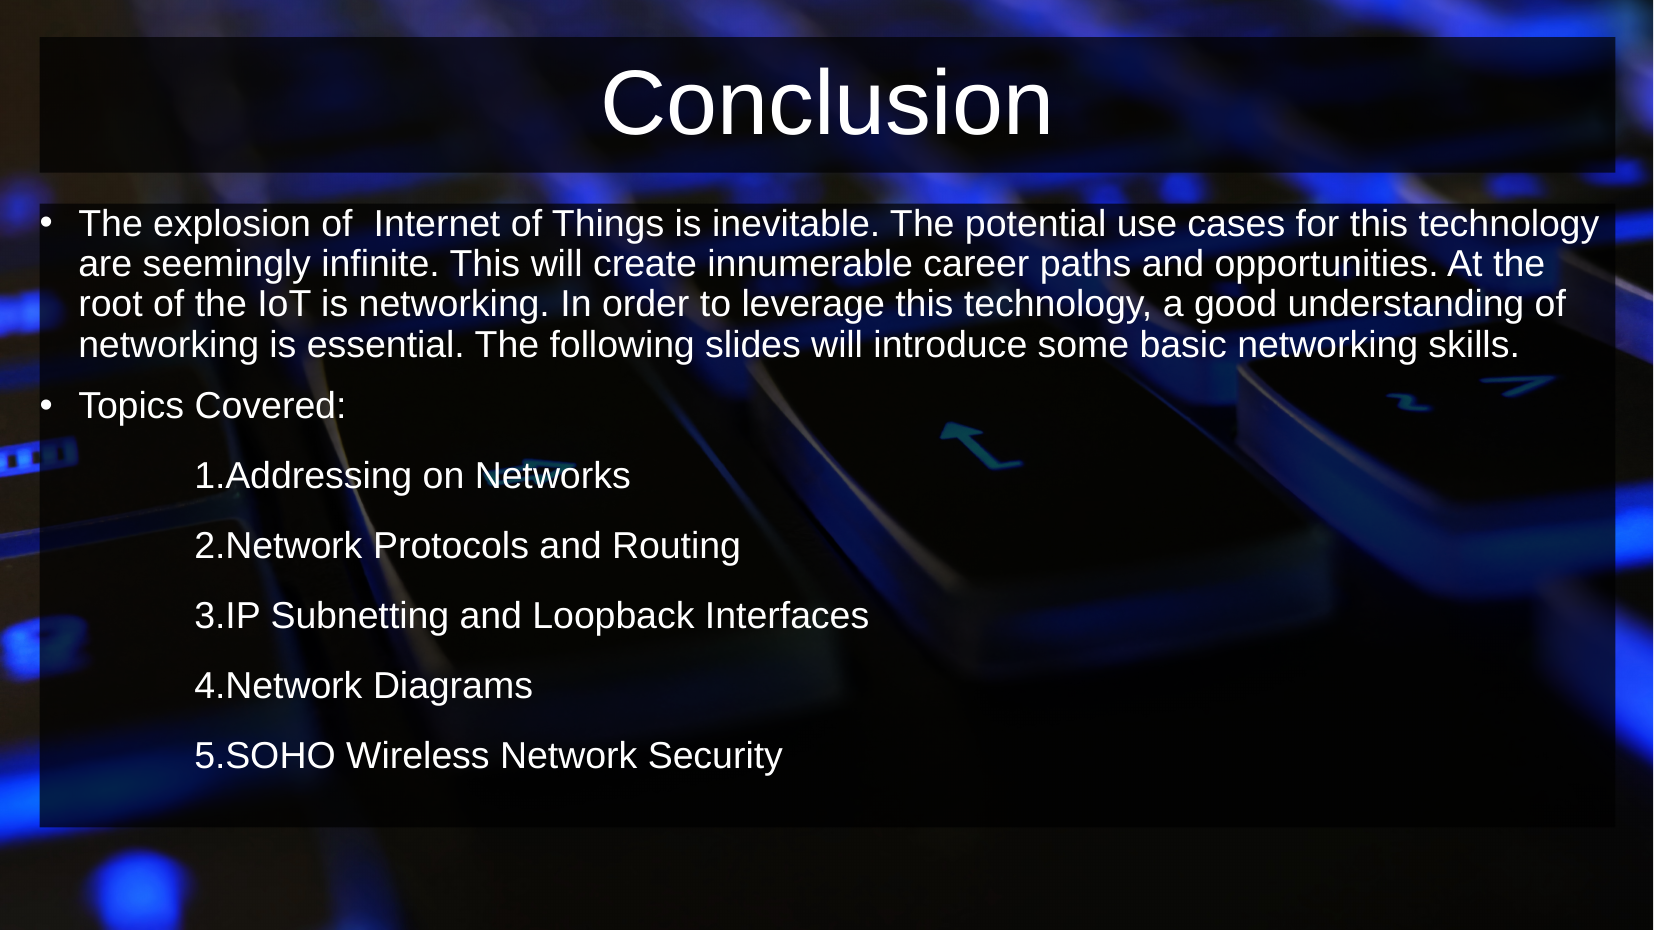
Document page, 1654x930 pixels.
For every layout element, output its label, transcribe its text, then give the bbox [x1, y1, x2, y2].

picture [0, 0, 1654, 930]
list The explosion of Internet of Things is inevitable. The potential use cases for this technology are seemingly infinite. This will create innumerable career paths and opportunities. At the root of the IoT is networking. In order to leverage this technology, a good understanding of networking is essential. The following slides will introduce some basic networking skills. Topics Covered: Addressing on Networks Network Protocols and Routing IP Subnetting and Loopback Interfaces Network Diagrams SOHO Wireless Network Security [39, 203, 1616, 828]
title Conclusion [39, 37, 1616, 173]
